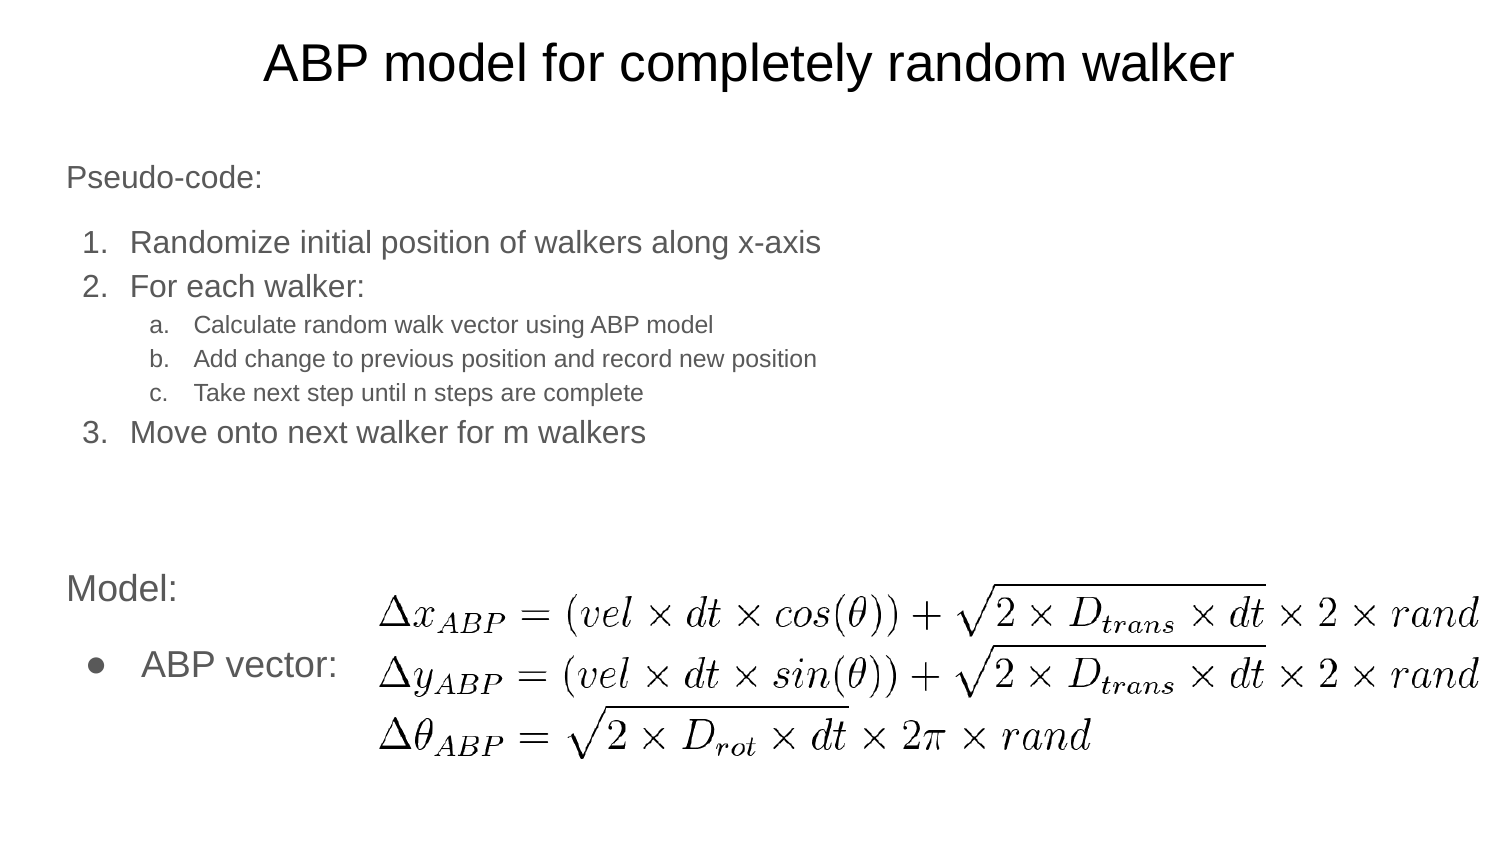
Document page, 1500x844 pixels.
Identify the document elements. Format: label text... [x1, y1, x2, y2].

picture [378, 644, 1480, 698]
picture [378, 705, 1091, 759]
picture [378, 583, 1480, 637]
list Model: ABP vector: [51, 542, 1449, 801]
list Pseudo-code: Randomize initial position of walkers along x-axis For each walker: Calculate random walk vector using ABP model Add change to previous position and record new position Take next step until n steps are complete Move onto next walker for m walkers [51, 136, 1500, 468]
title ABP model for completely random walker [51, 13, 1449, 108]
